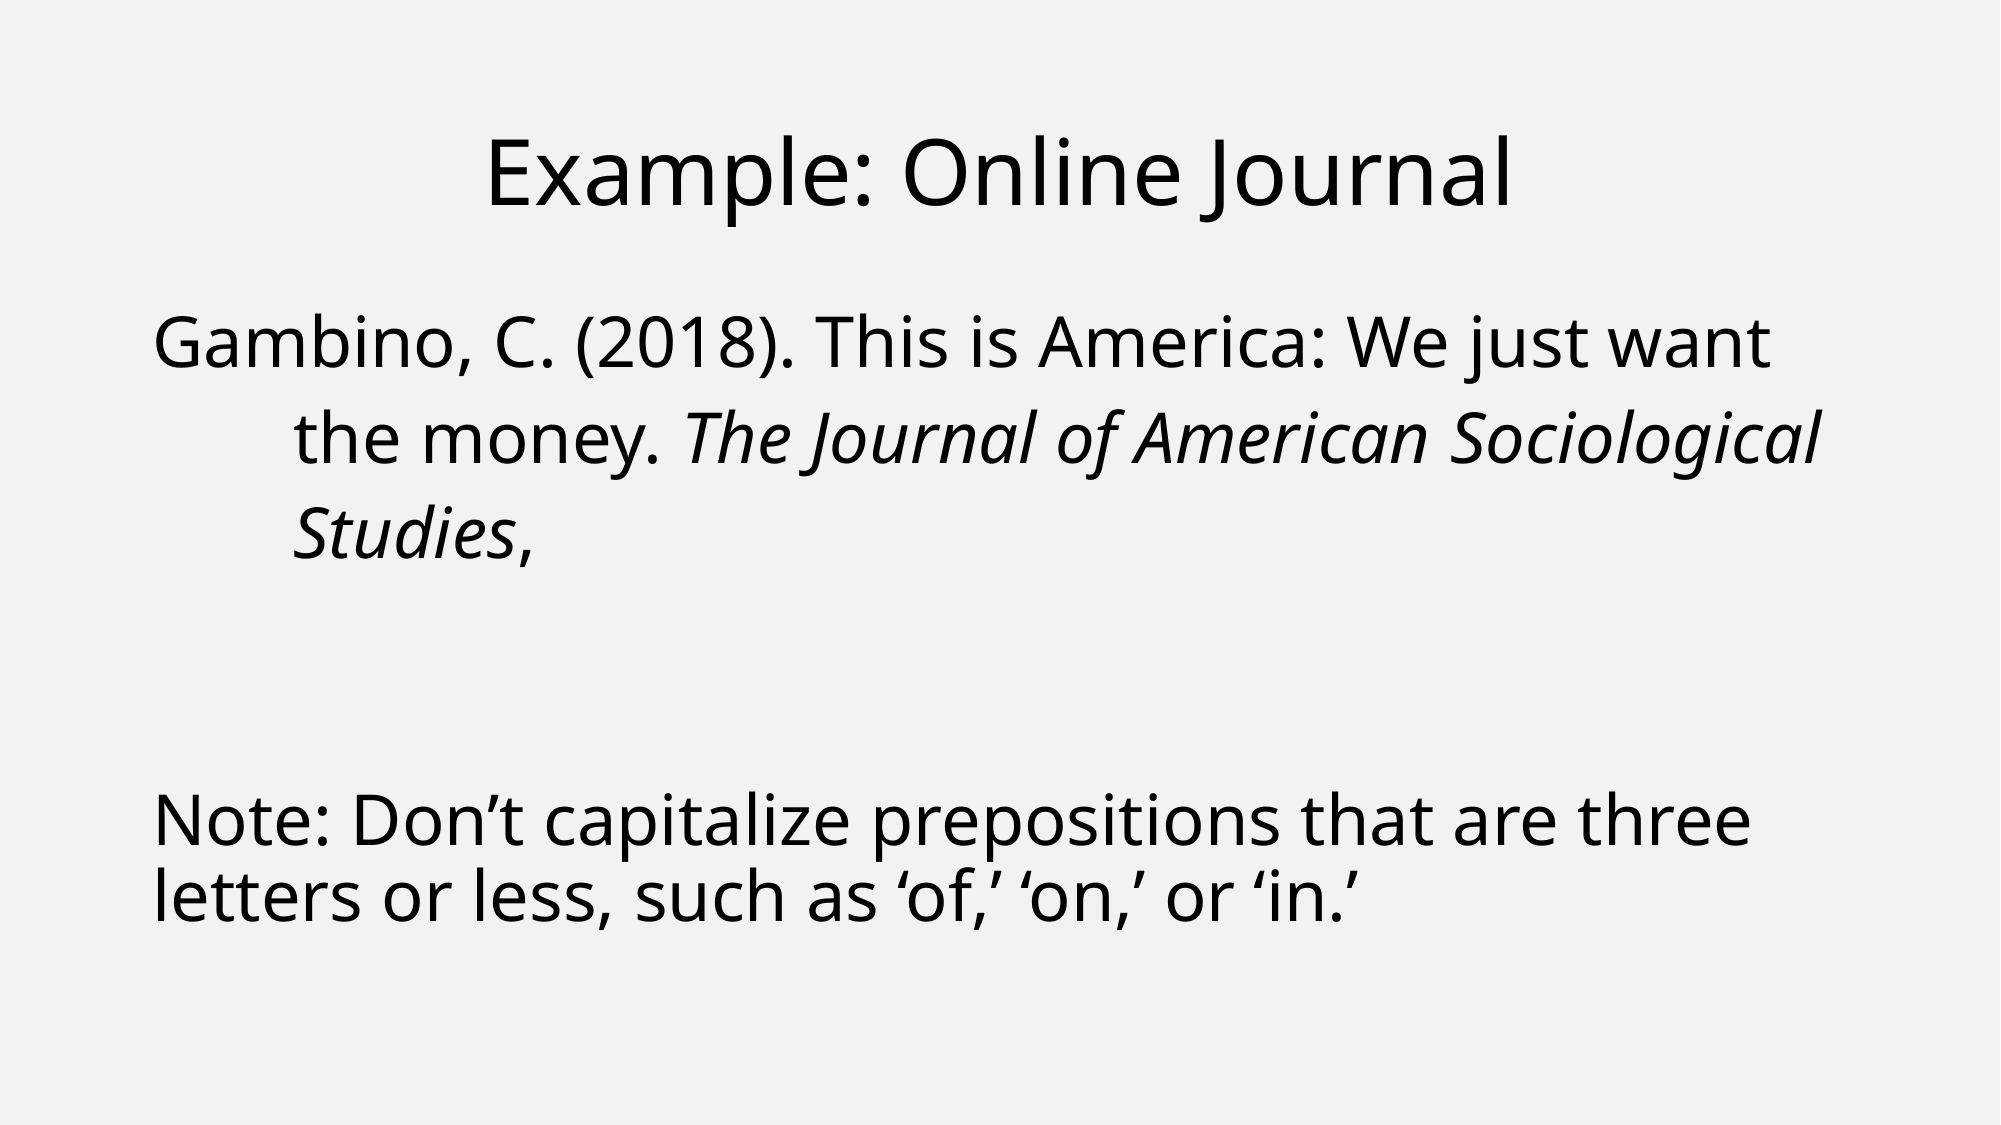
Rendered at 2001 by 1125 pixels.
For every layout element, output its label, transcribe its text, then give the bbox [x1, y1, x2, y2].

list Gambino, C. (2018). This is America: We just want the money. The Journal of American Sociological Studies, Note: Don’t capitalize prepositions that are three letters or less, such as ‘of,’ ‘on,’ or ‘in.’ [137, 299, 1863, 1014]
title Example: Online Journal [137, 67, 1863, 285]
